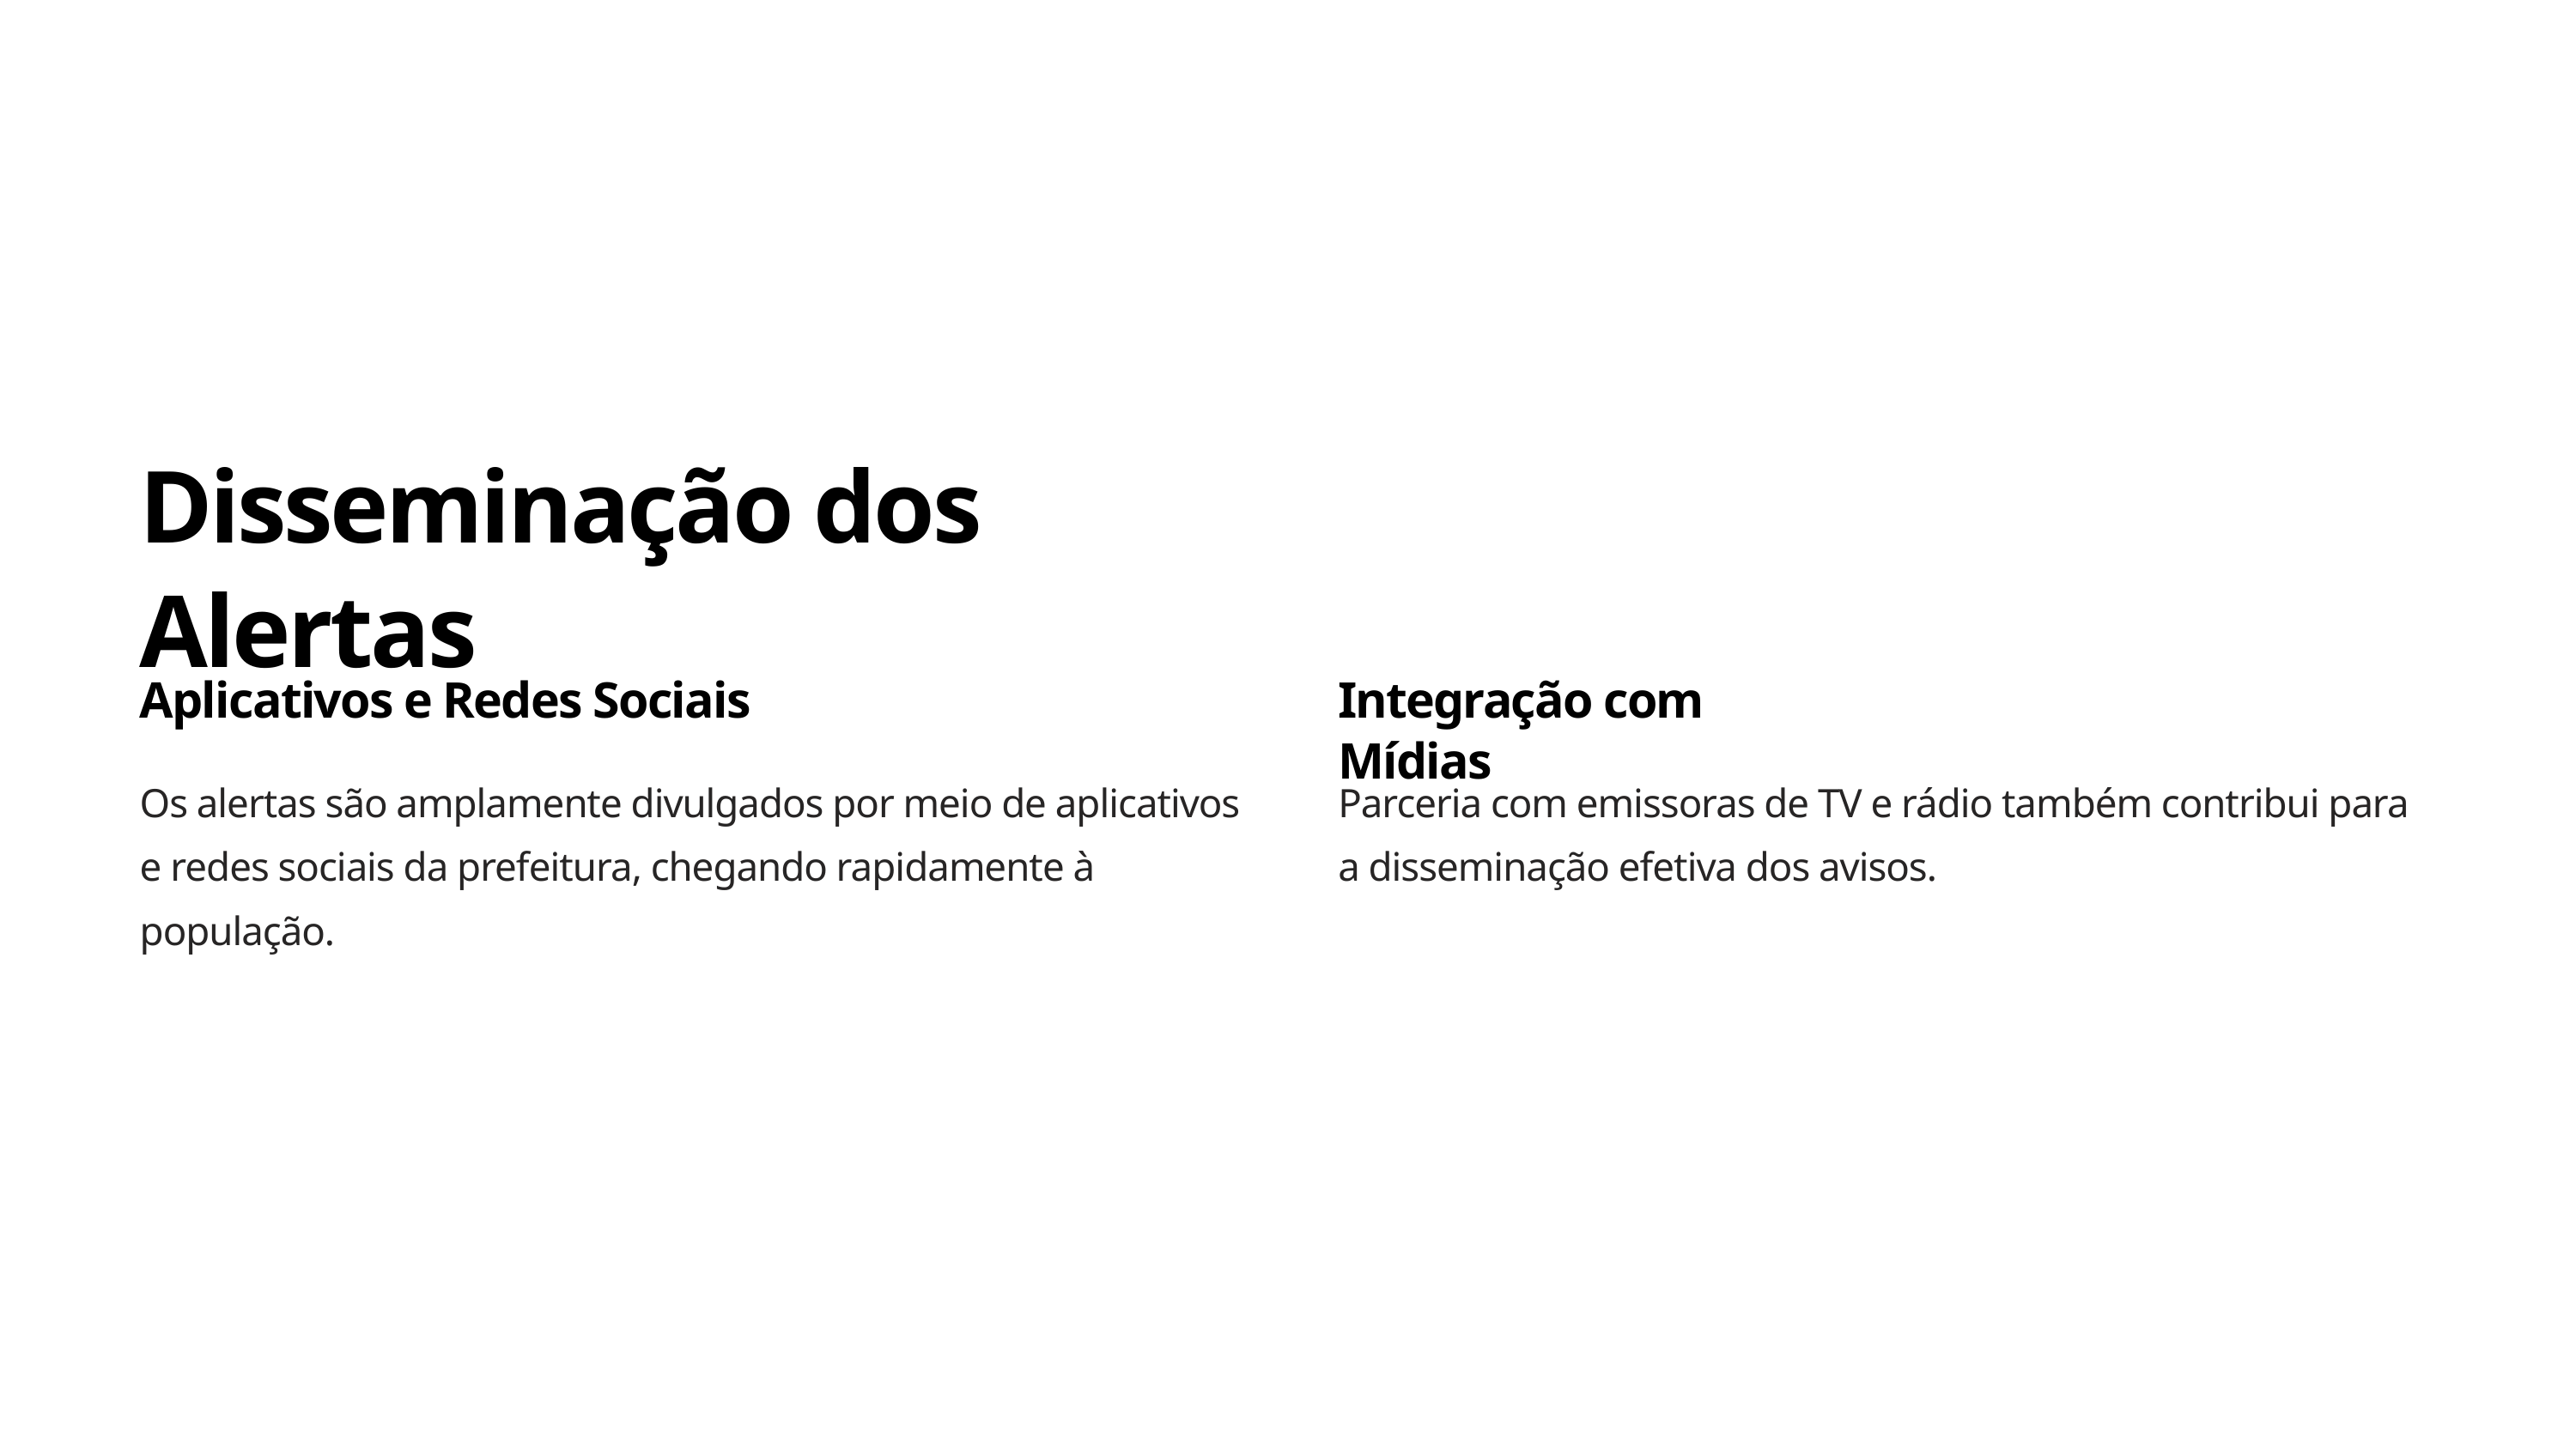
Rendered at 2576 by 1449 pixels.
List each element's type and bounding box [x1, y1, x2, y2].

text_box [0, 0, 2576, 1449]
